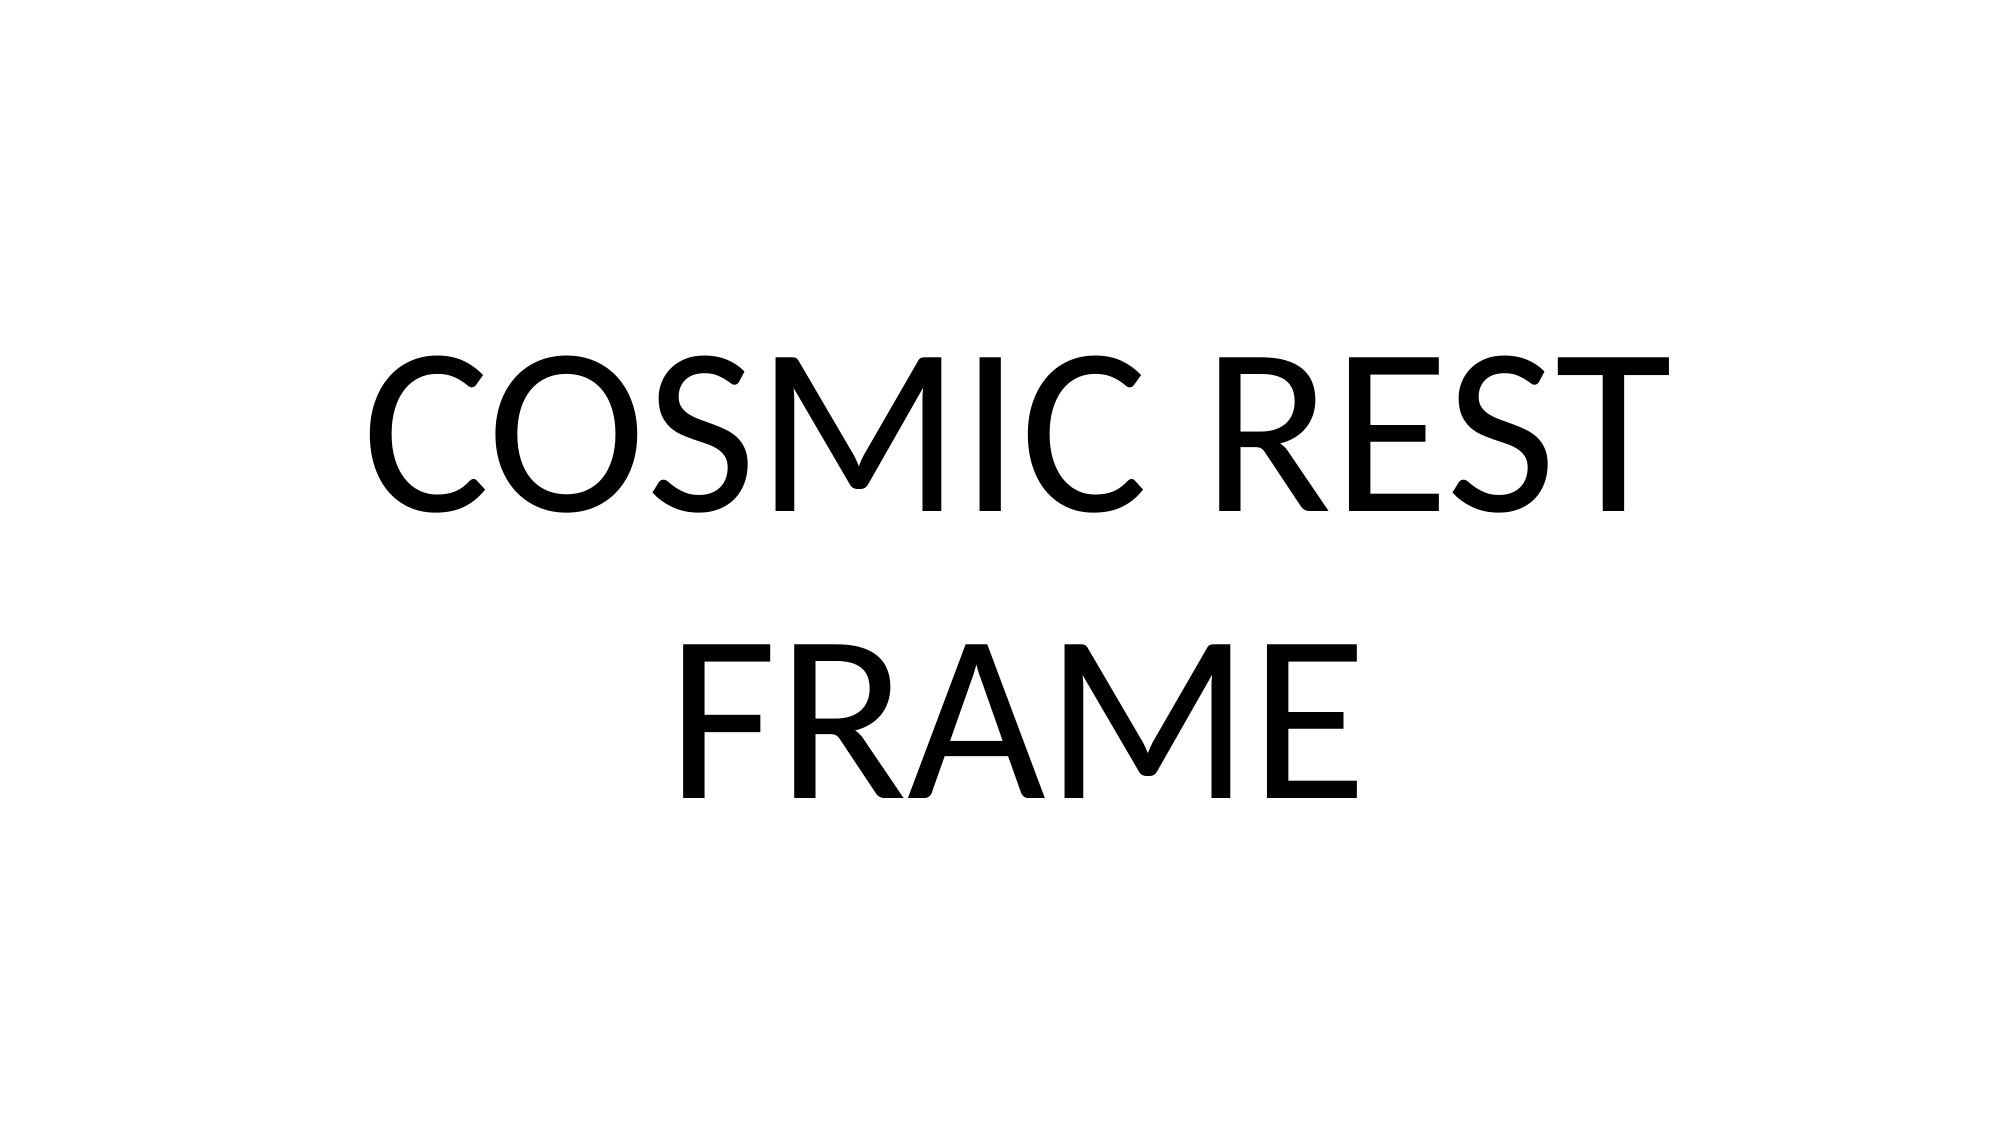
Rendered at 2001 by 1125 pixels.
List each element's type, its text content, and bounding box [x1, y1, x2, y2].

text_box COSMIC REST FRAME [223, 264, 1812, 855]
